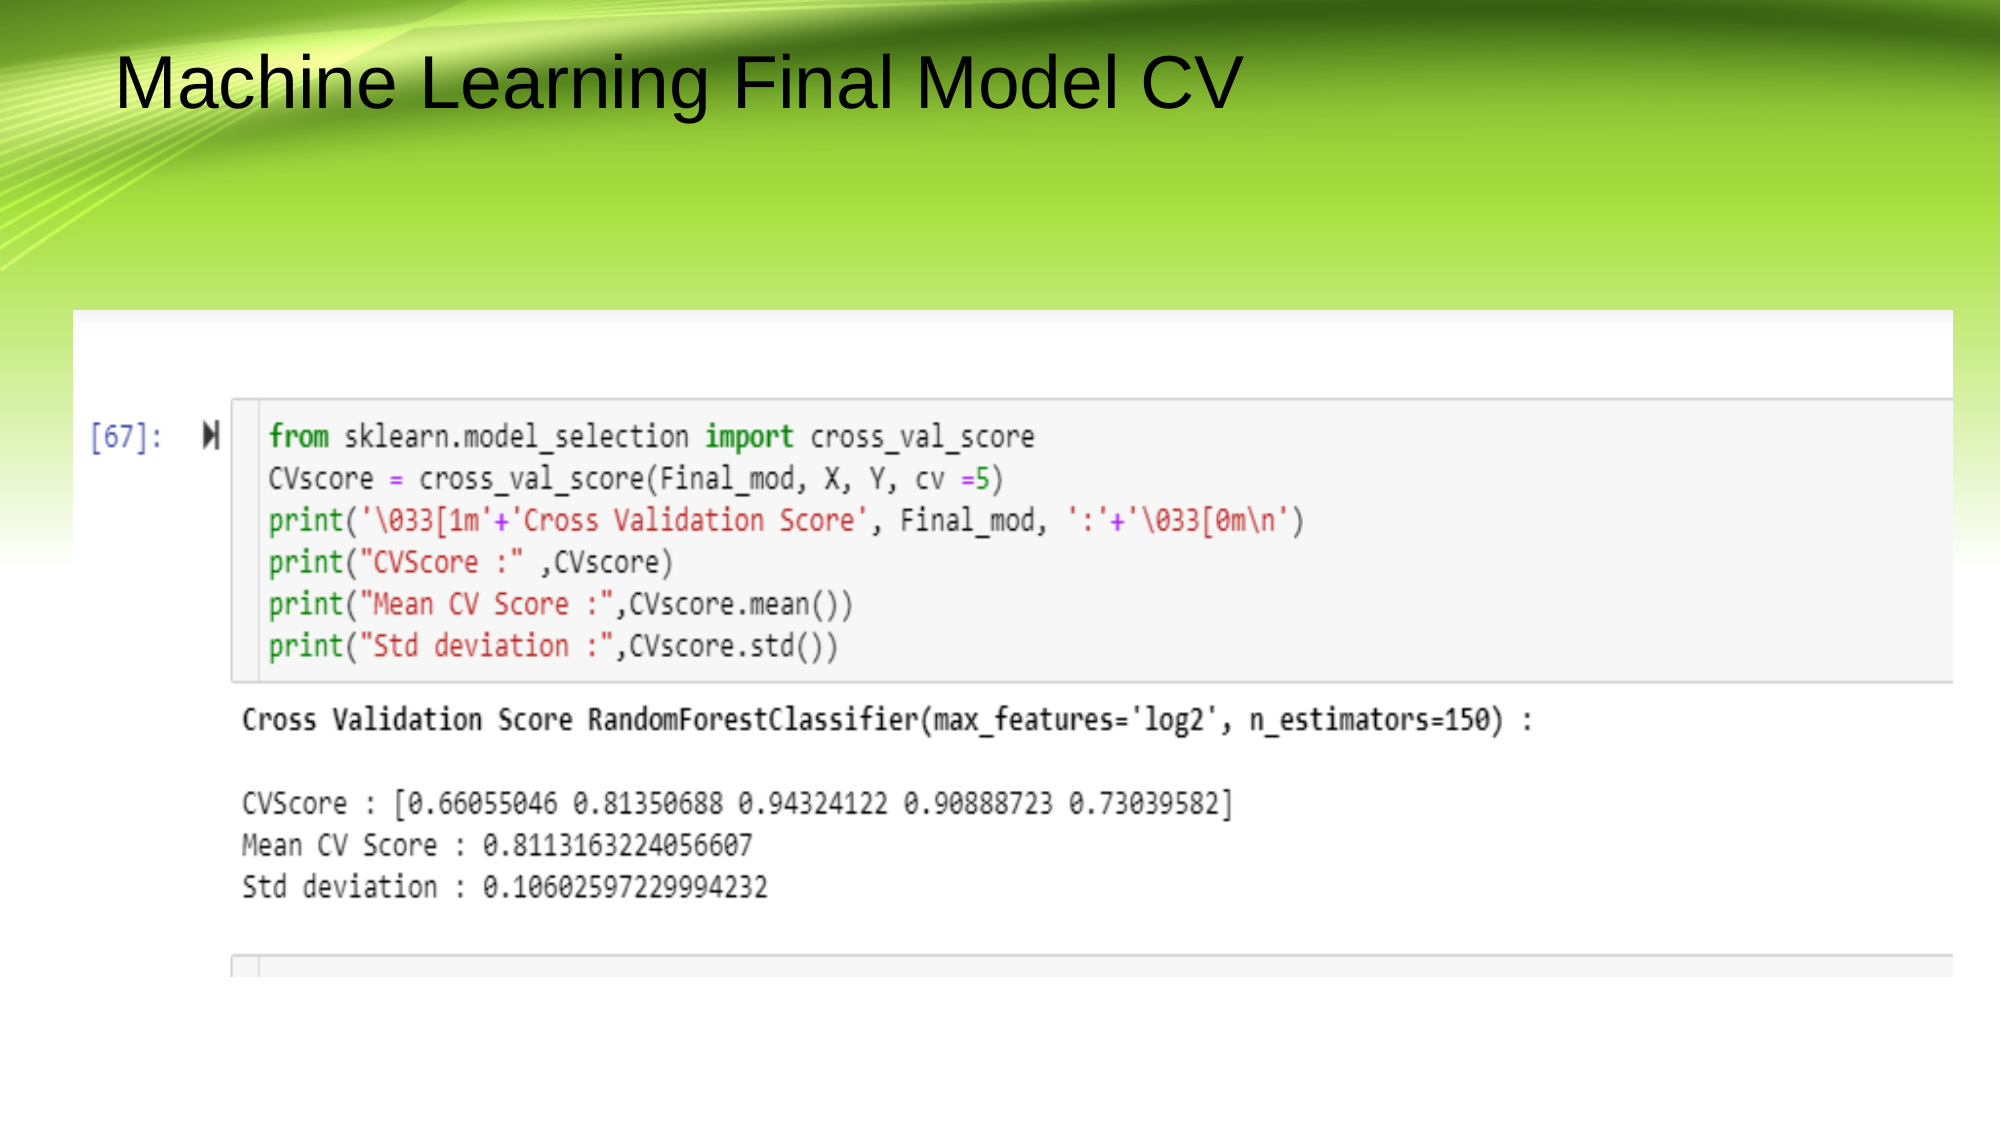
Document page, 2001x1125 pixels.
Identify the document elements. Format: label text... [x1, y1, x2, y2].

picture [0, 0, 2000, 1125]
title Machine Learning Final Model CV [99, 30, 1901, 127]
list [73, 311, 1953, 977]
